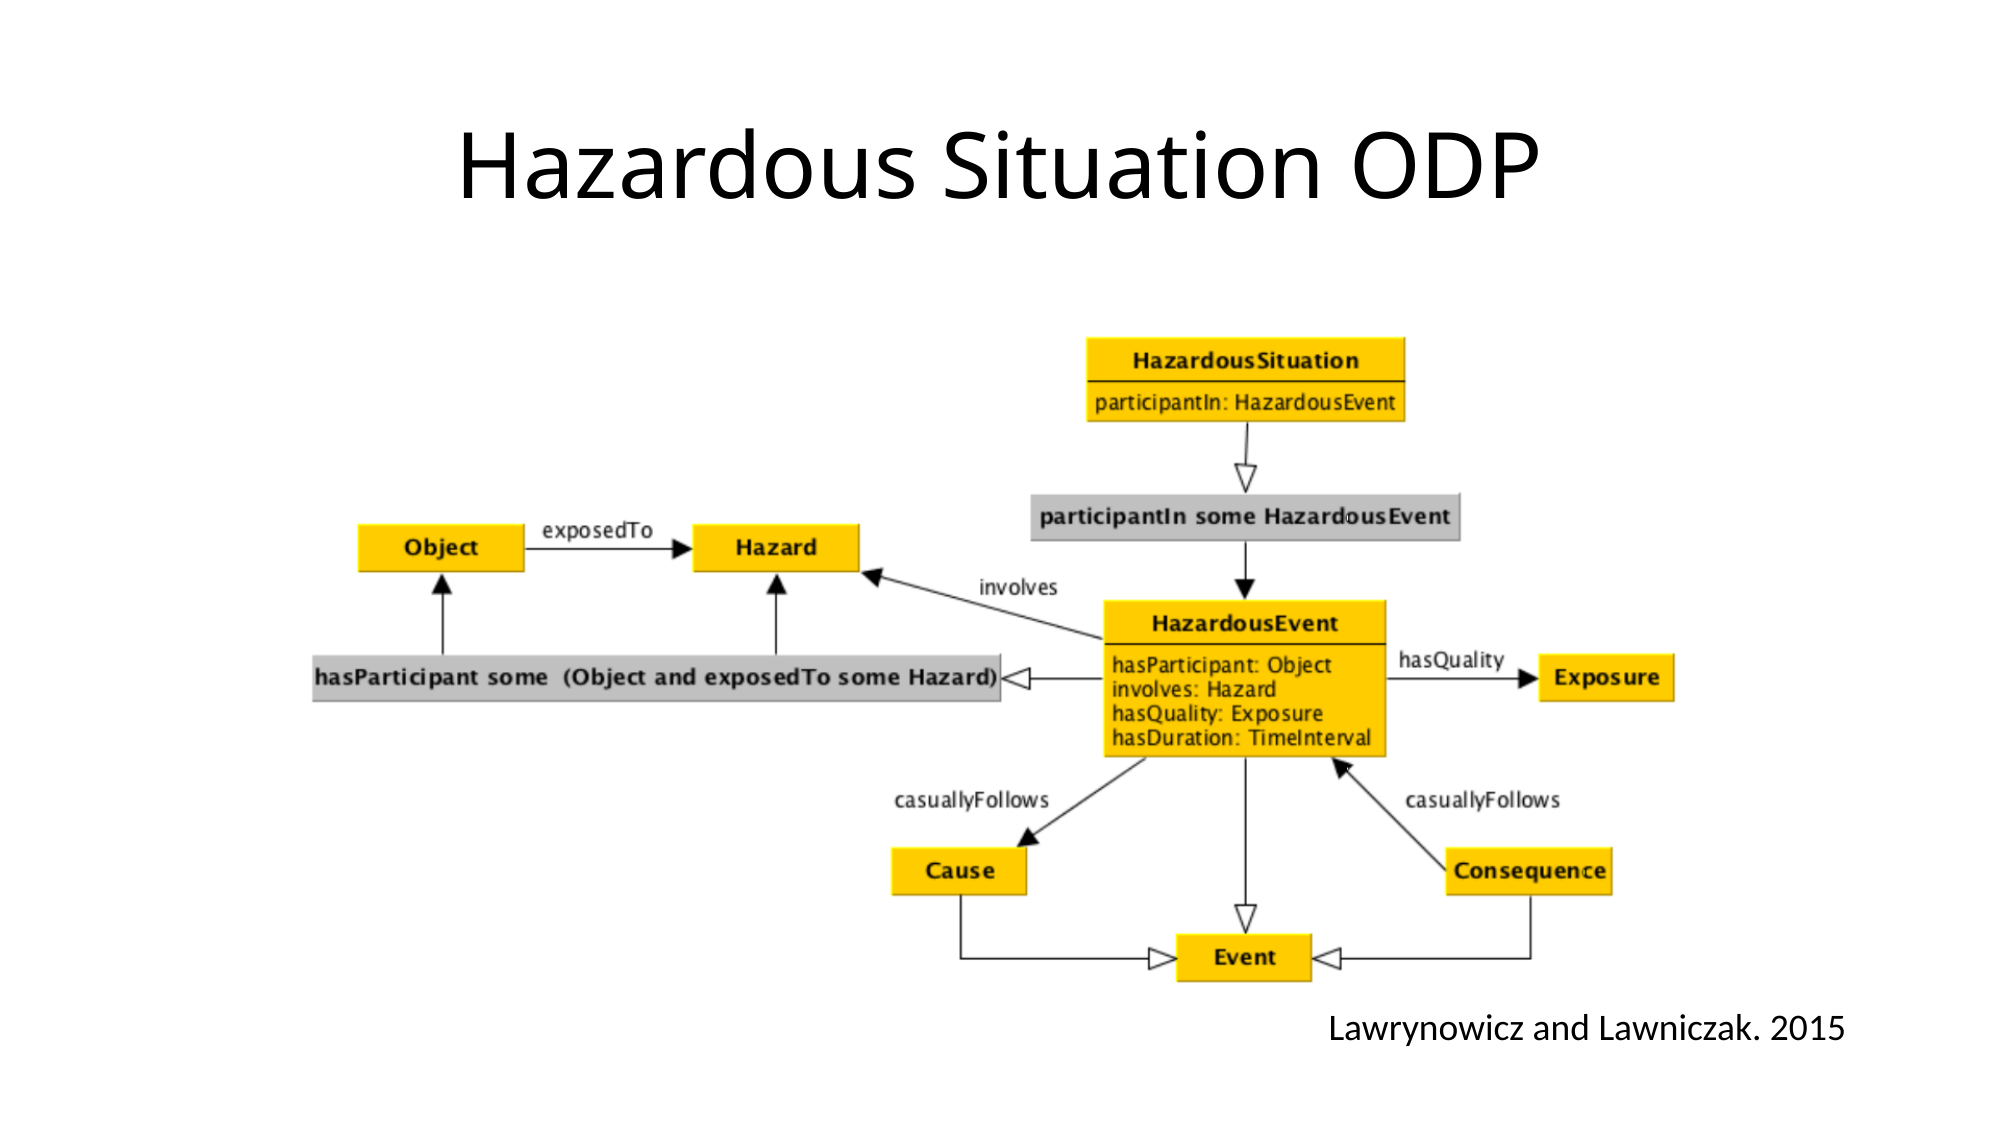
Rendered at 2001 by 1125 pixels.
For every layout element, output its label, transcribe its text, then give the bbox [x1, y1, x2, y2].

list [257, 305, 1743, 1008]
title Hazardous Situation ODP [137, 59, 1863, 278]
text_box Lawrynowicz and Lawniczak. 2015 [1313, 995, 1909, 1056]
